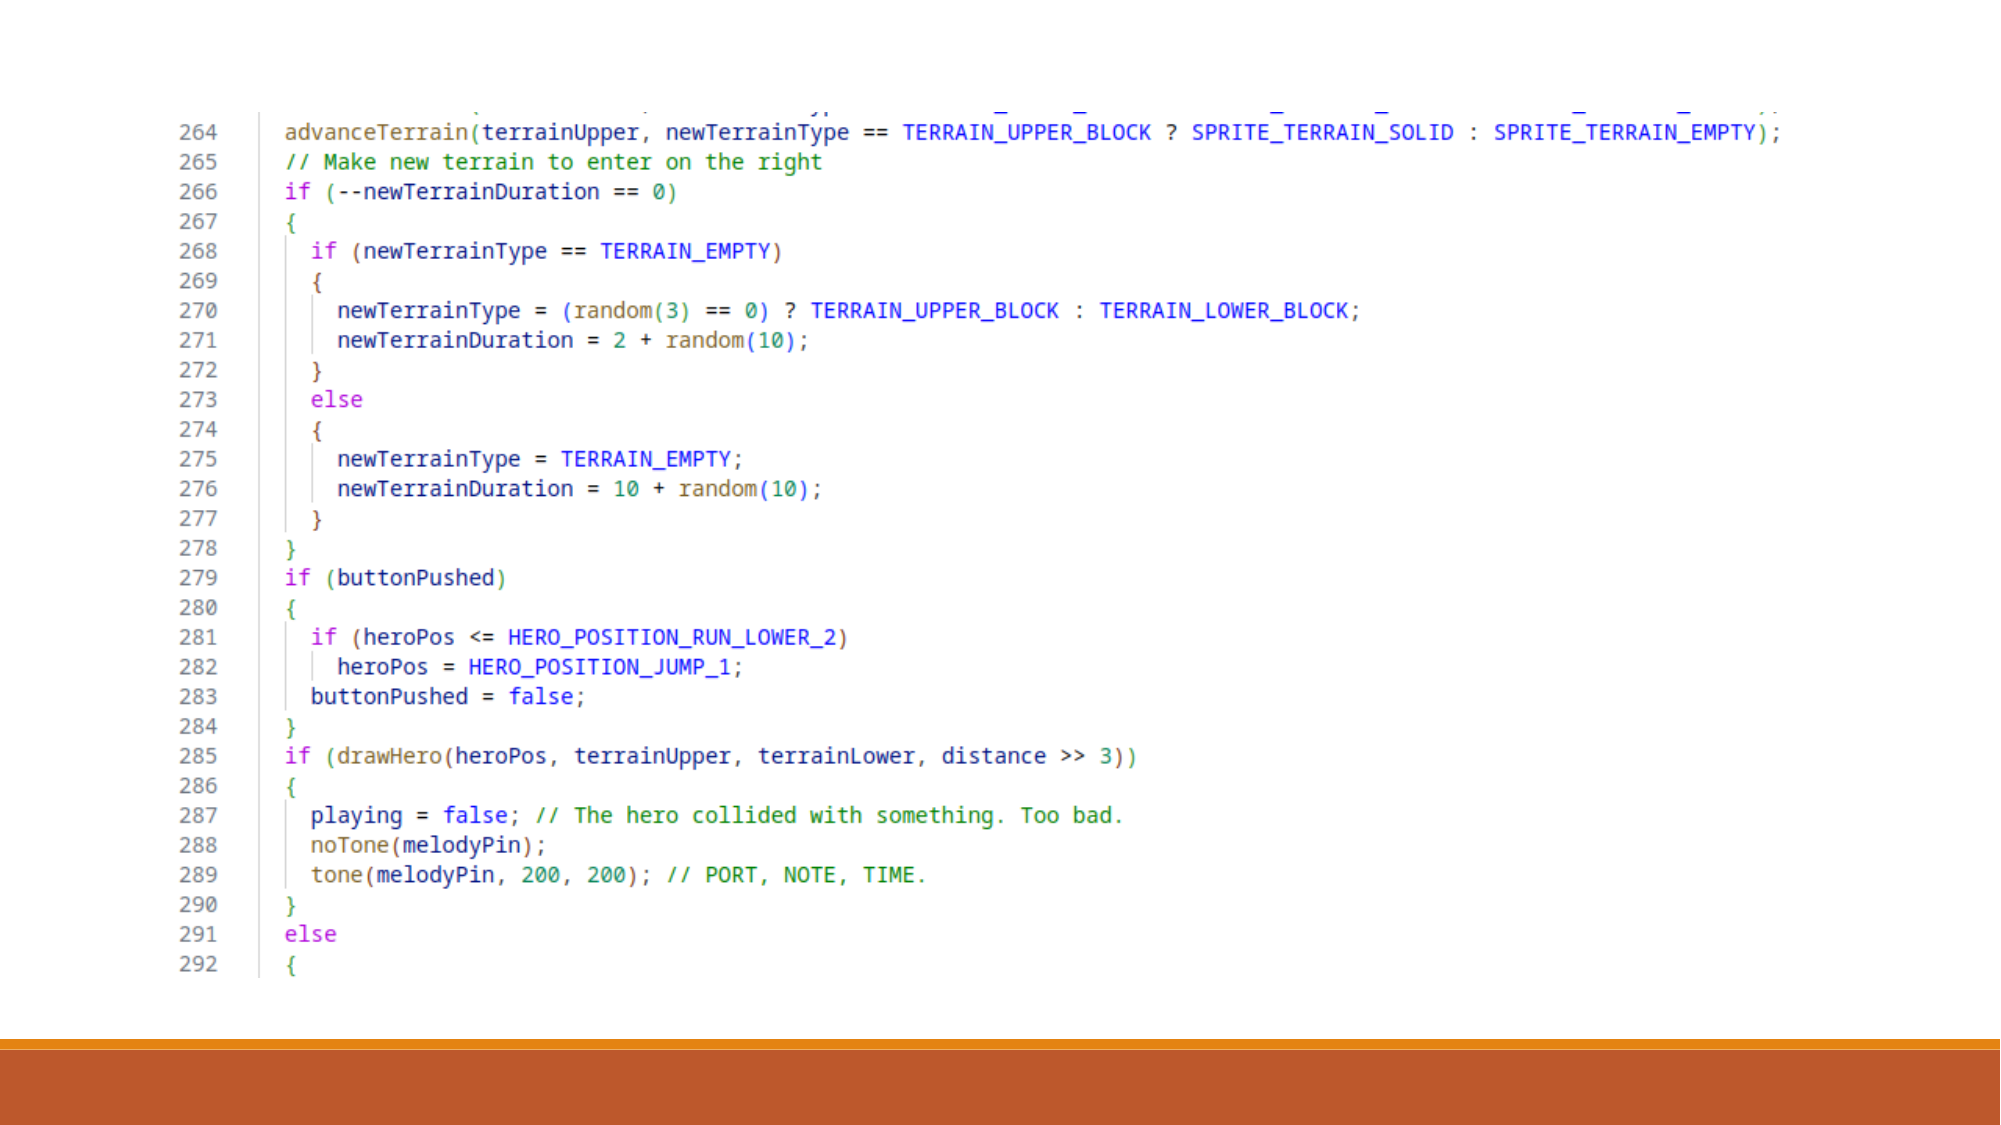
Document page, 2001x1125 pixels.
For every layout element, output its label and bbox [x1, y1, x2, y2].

picture [160, 112, 1838, 979]
